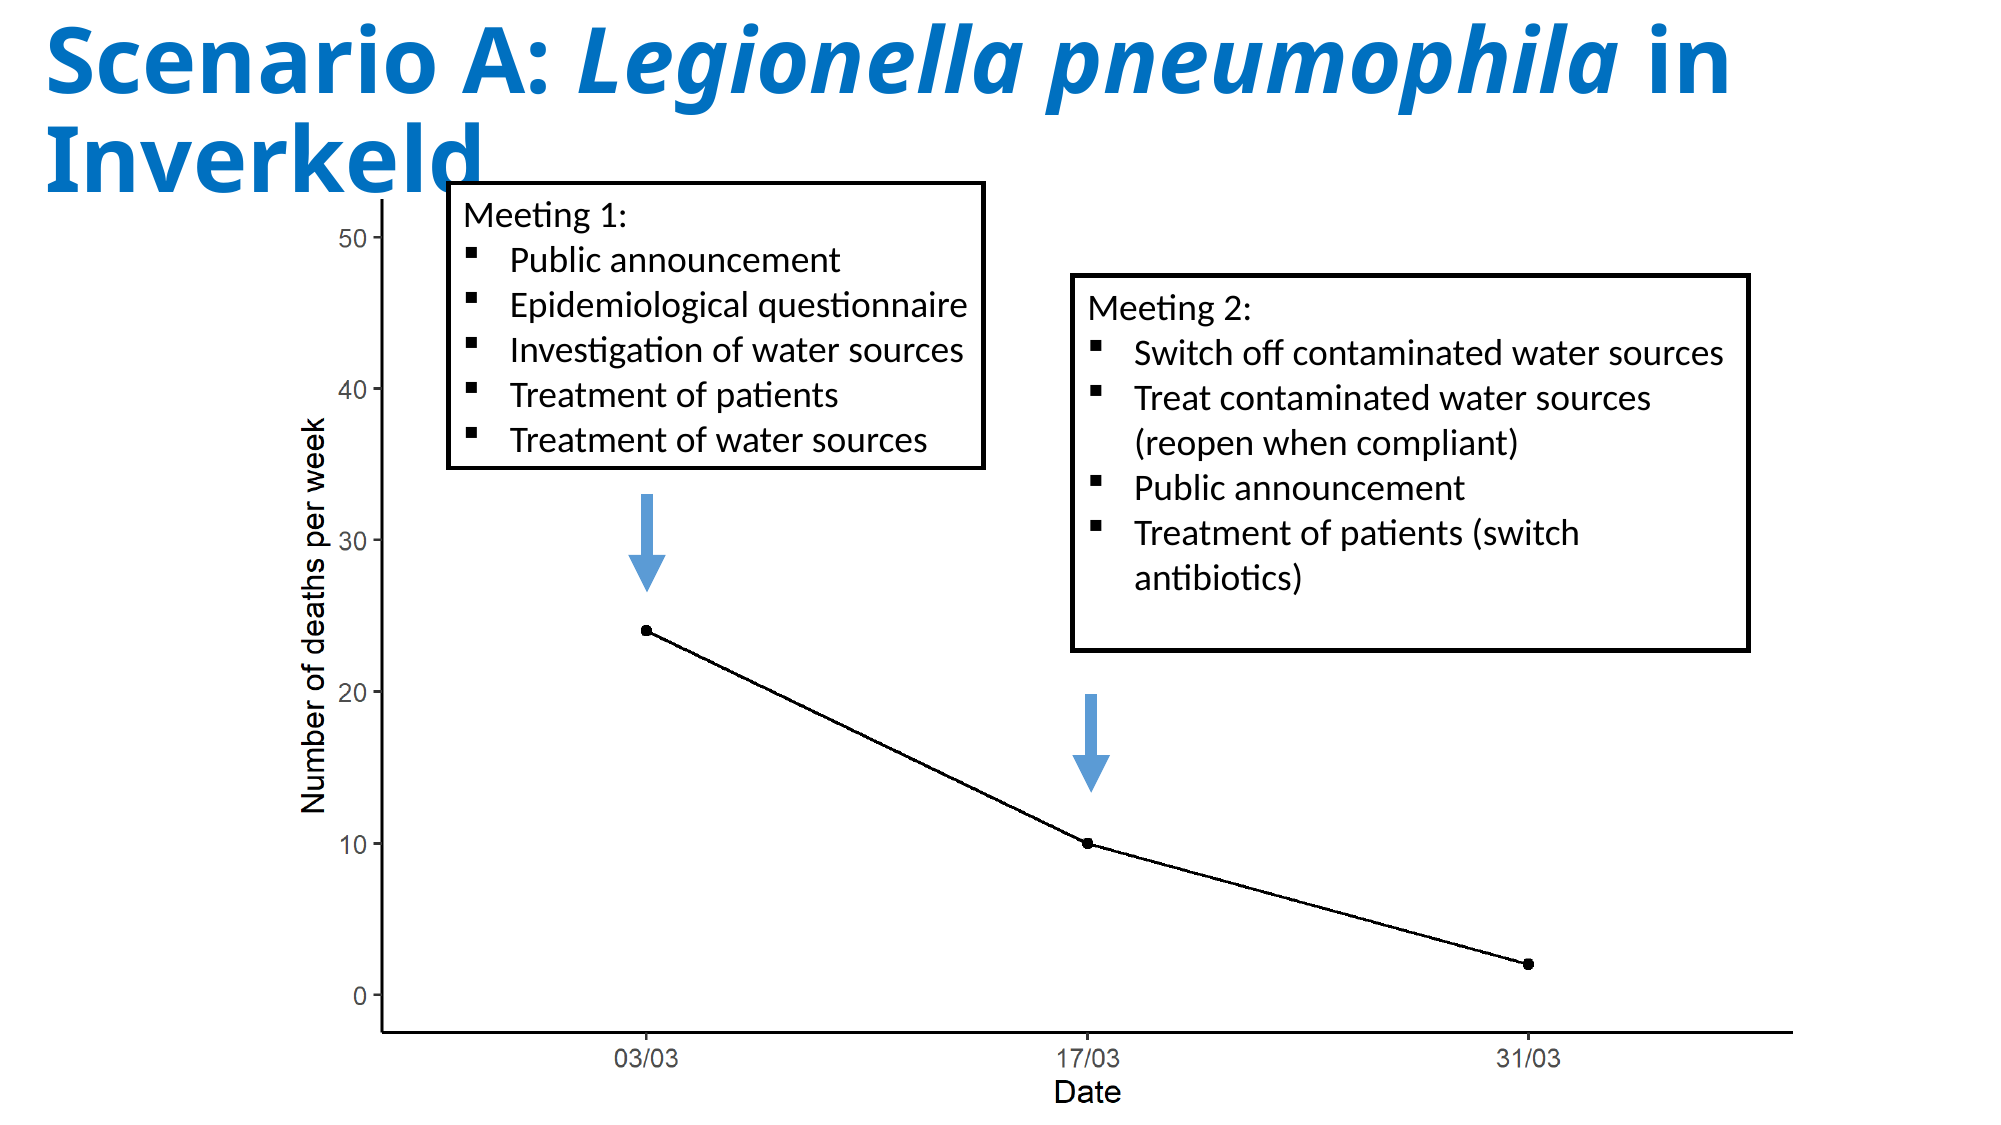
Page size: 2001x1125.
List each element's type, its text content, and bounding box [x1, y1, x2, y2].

title Scenario A: Legionella pneumophila in Inverkeld [29, 4, 1944, 222]
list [284, 183, 1809, 1125]
